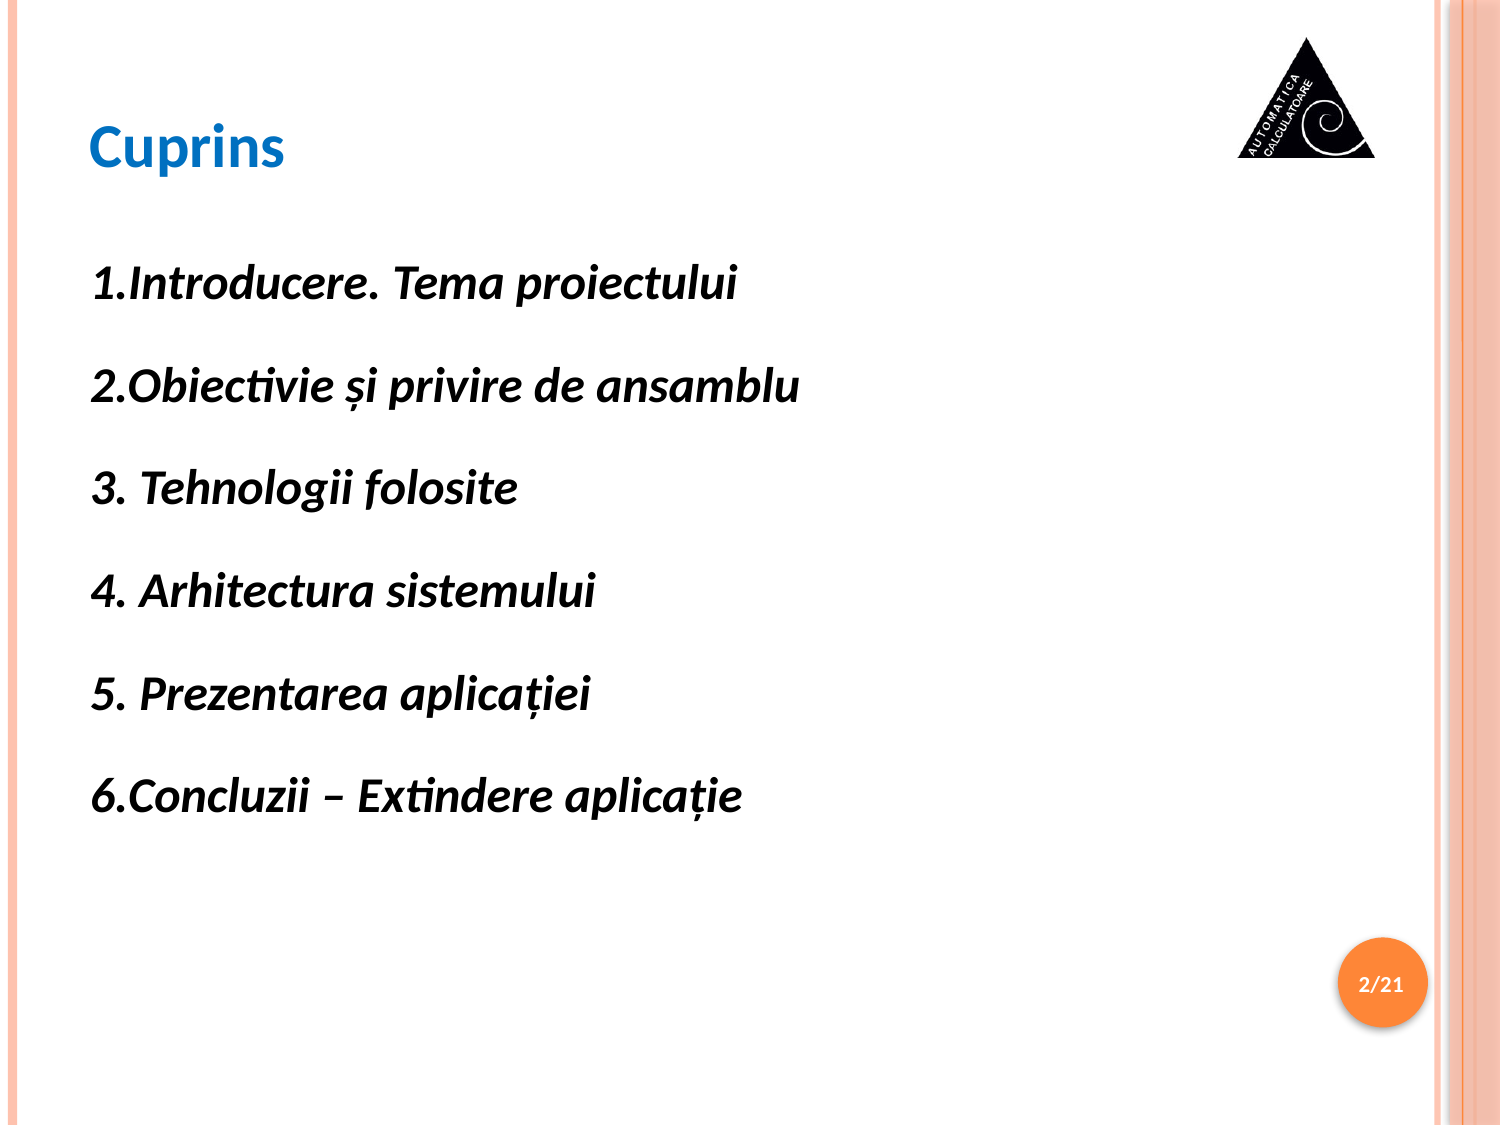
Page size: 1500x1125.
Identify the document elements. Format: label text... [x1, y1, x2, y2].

slide_number 2/21 [1325, 940, 1438, 1027]
picture [1237, 37, 1375, 158]
title Cuprins [75, 45, 1300, 188]
list 1.Introducere. Tema proiectului 2.Obiectivie și privire de ansamblu 3. Tehnologii folosite 4. Arhitectura sistemului 5. Prezentarea aplicației 6.Concluzii – Extindere aplicație [75, 212, 1300, 1062]
